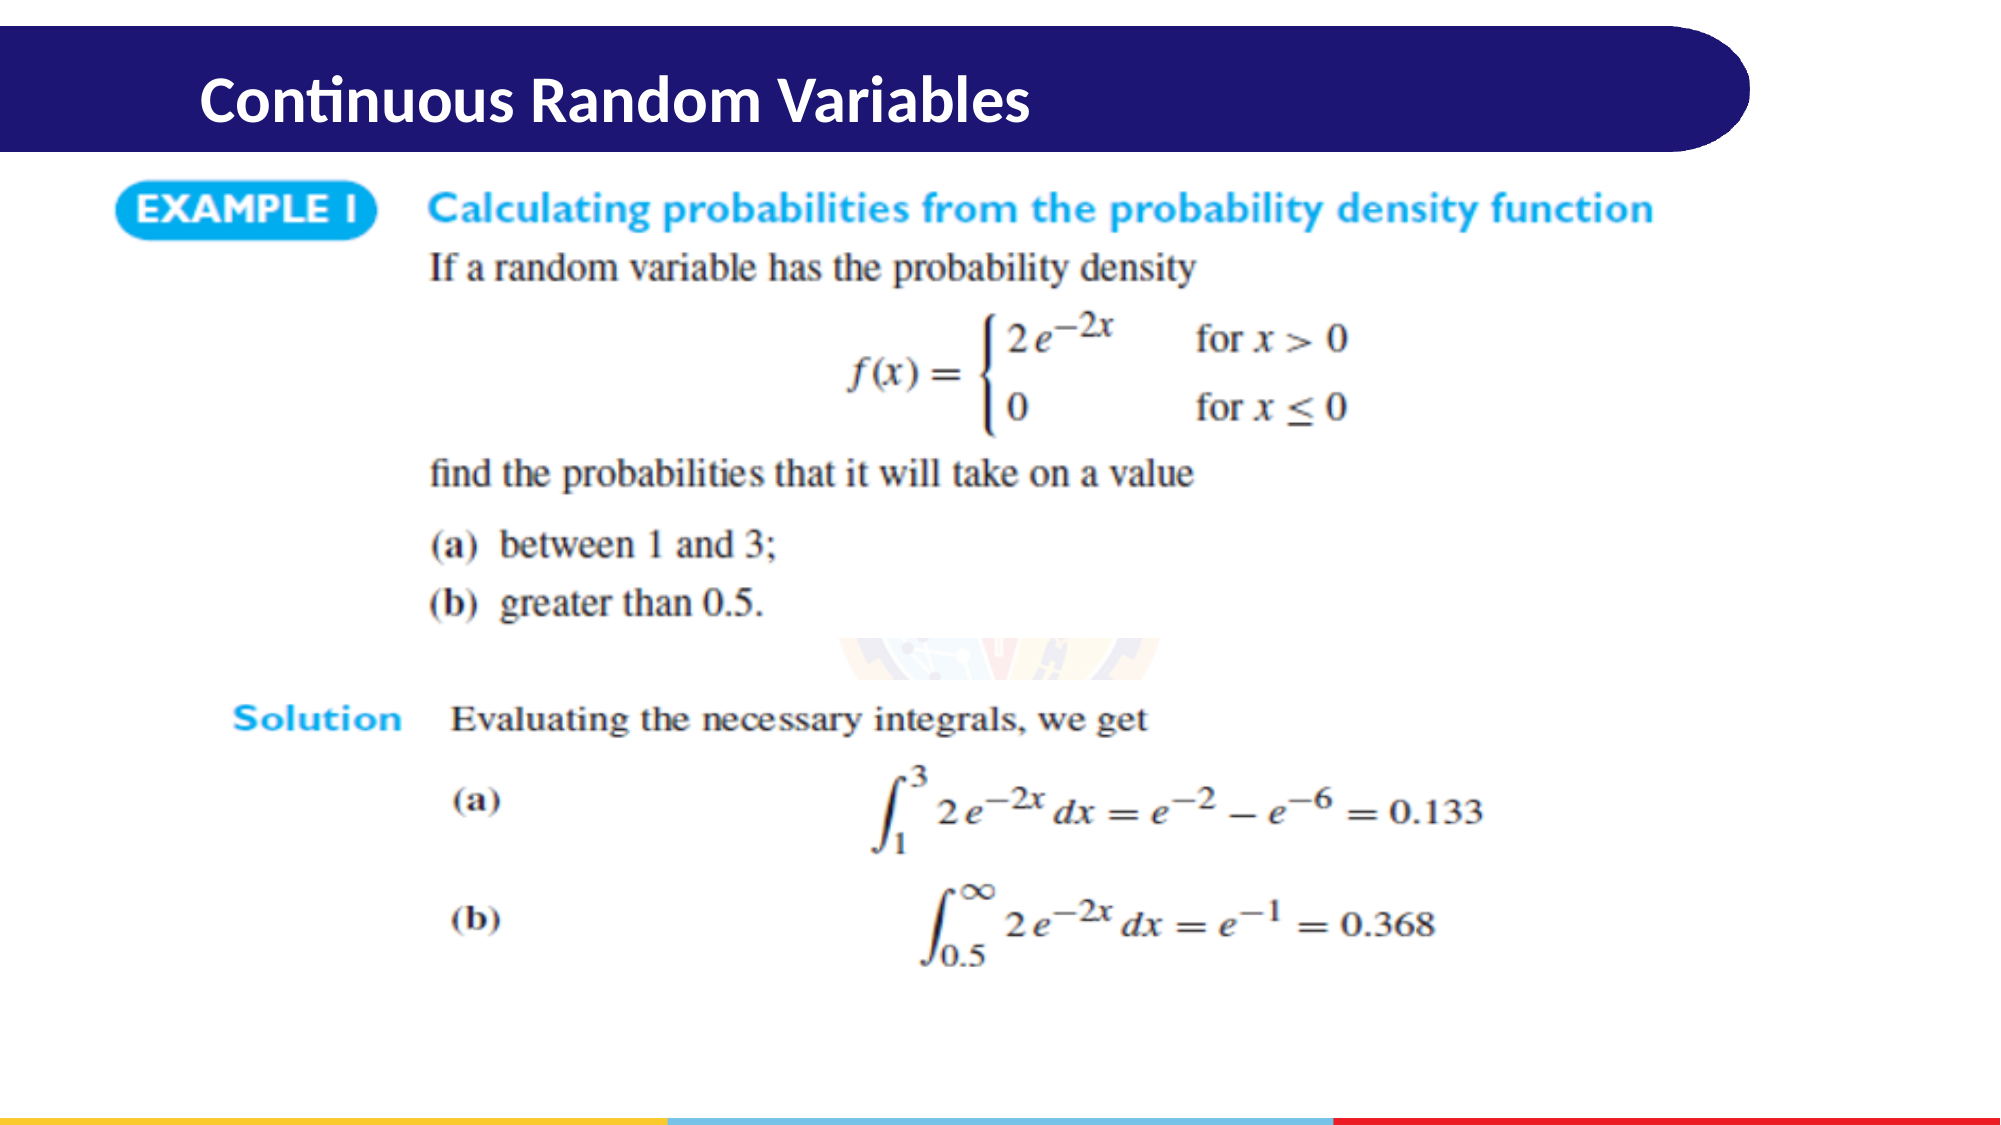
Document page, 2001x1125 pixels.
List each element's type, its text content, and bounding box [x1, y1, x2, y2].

picture [149, 680, 1769, 1025]
picture [74, 174, 1735, 638]
picture [0, 26, 1750, 152]
text_box Continuous Random Variables [185, 48, 1160, 120]
picture [0, 1118, 2000, 1125]
